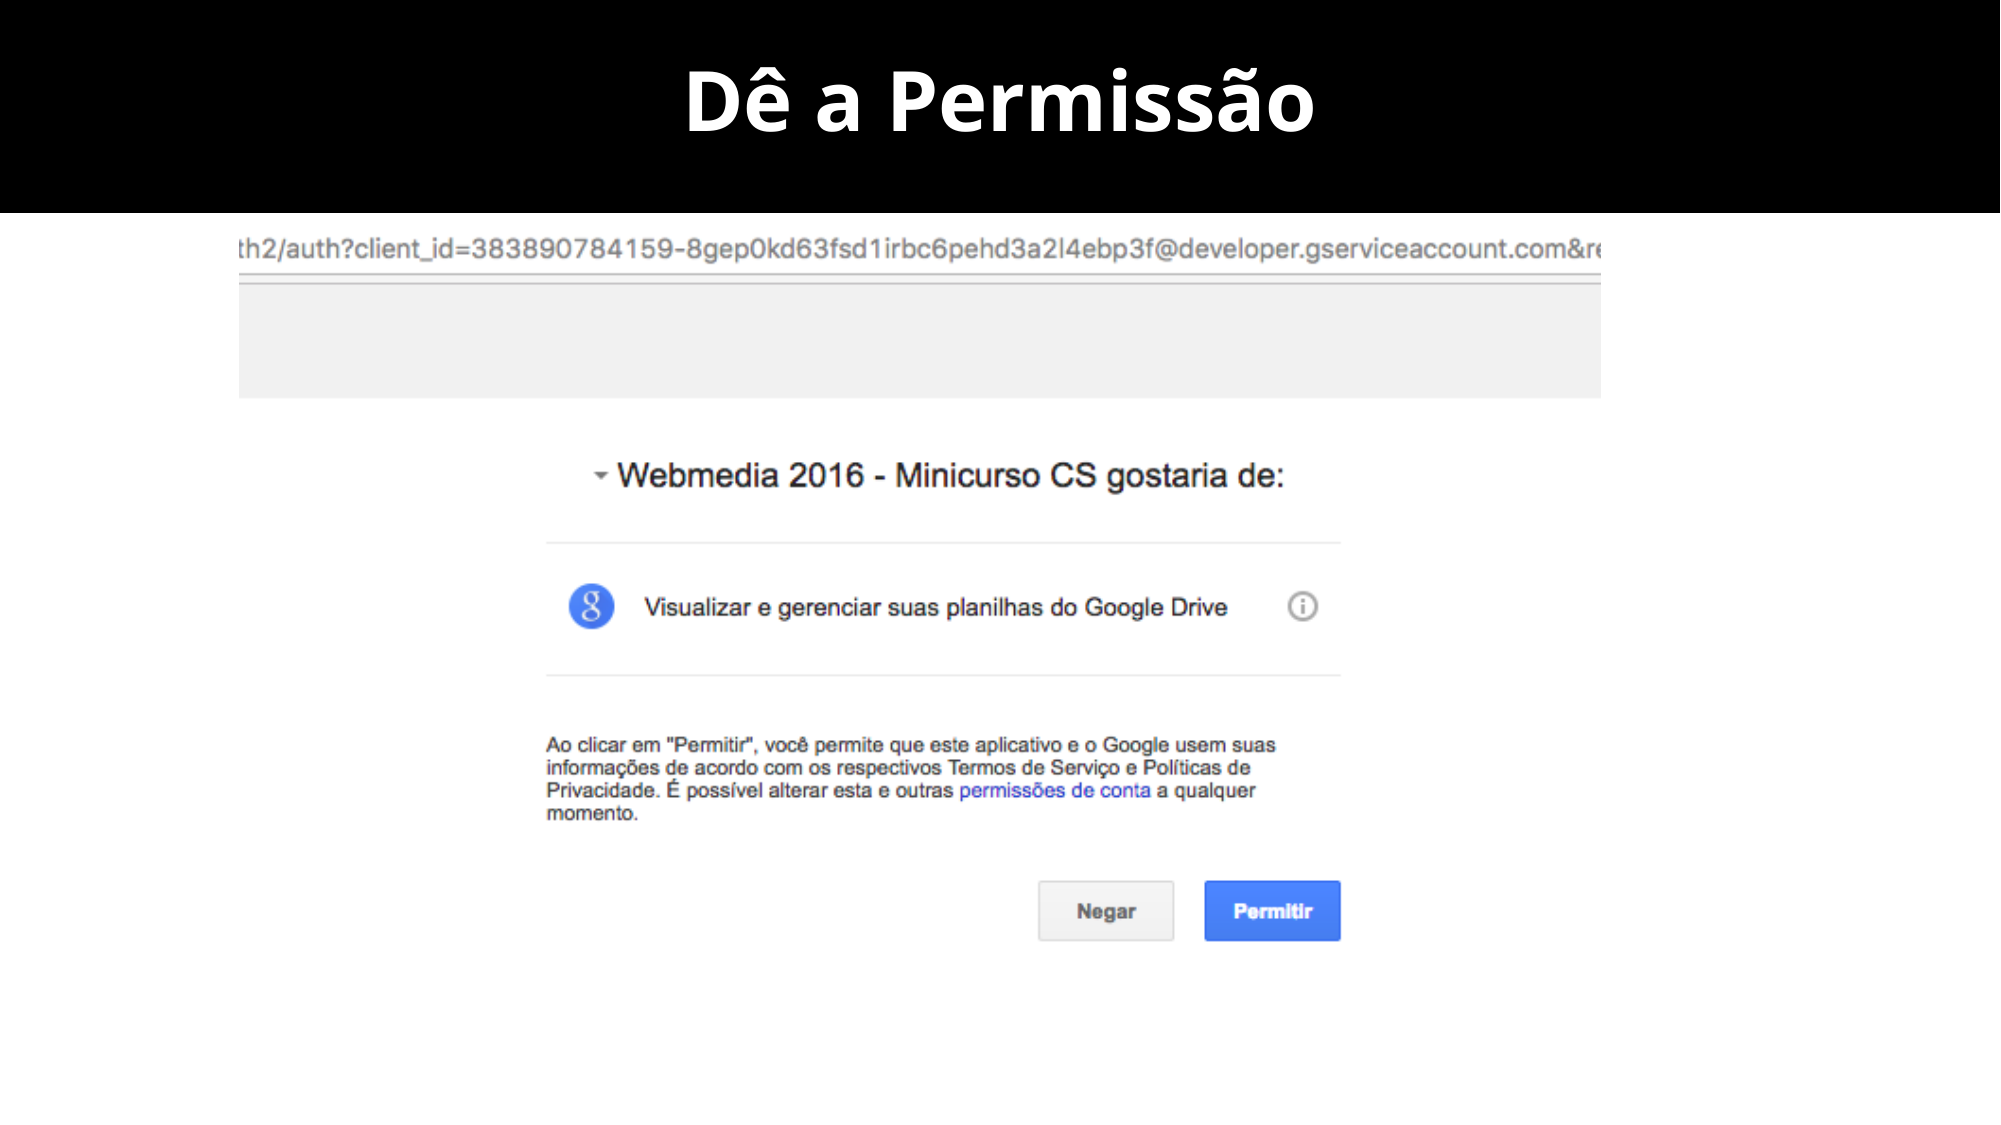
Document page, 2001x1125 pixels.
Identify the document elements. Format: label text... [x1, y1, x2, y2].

title Dê a Permissão [0, 0, 2000, 213]
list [239, 233, 1601, 1030]
